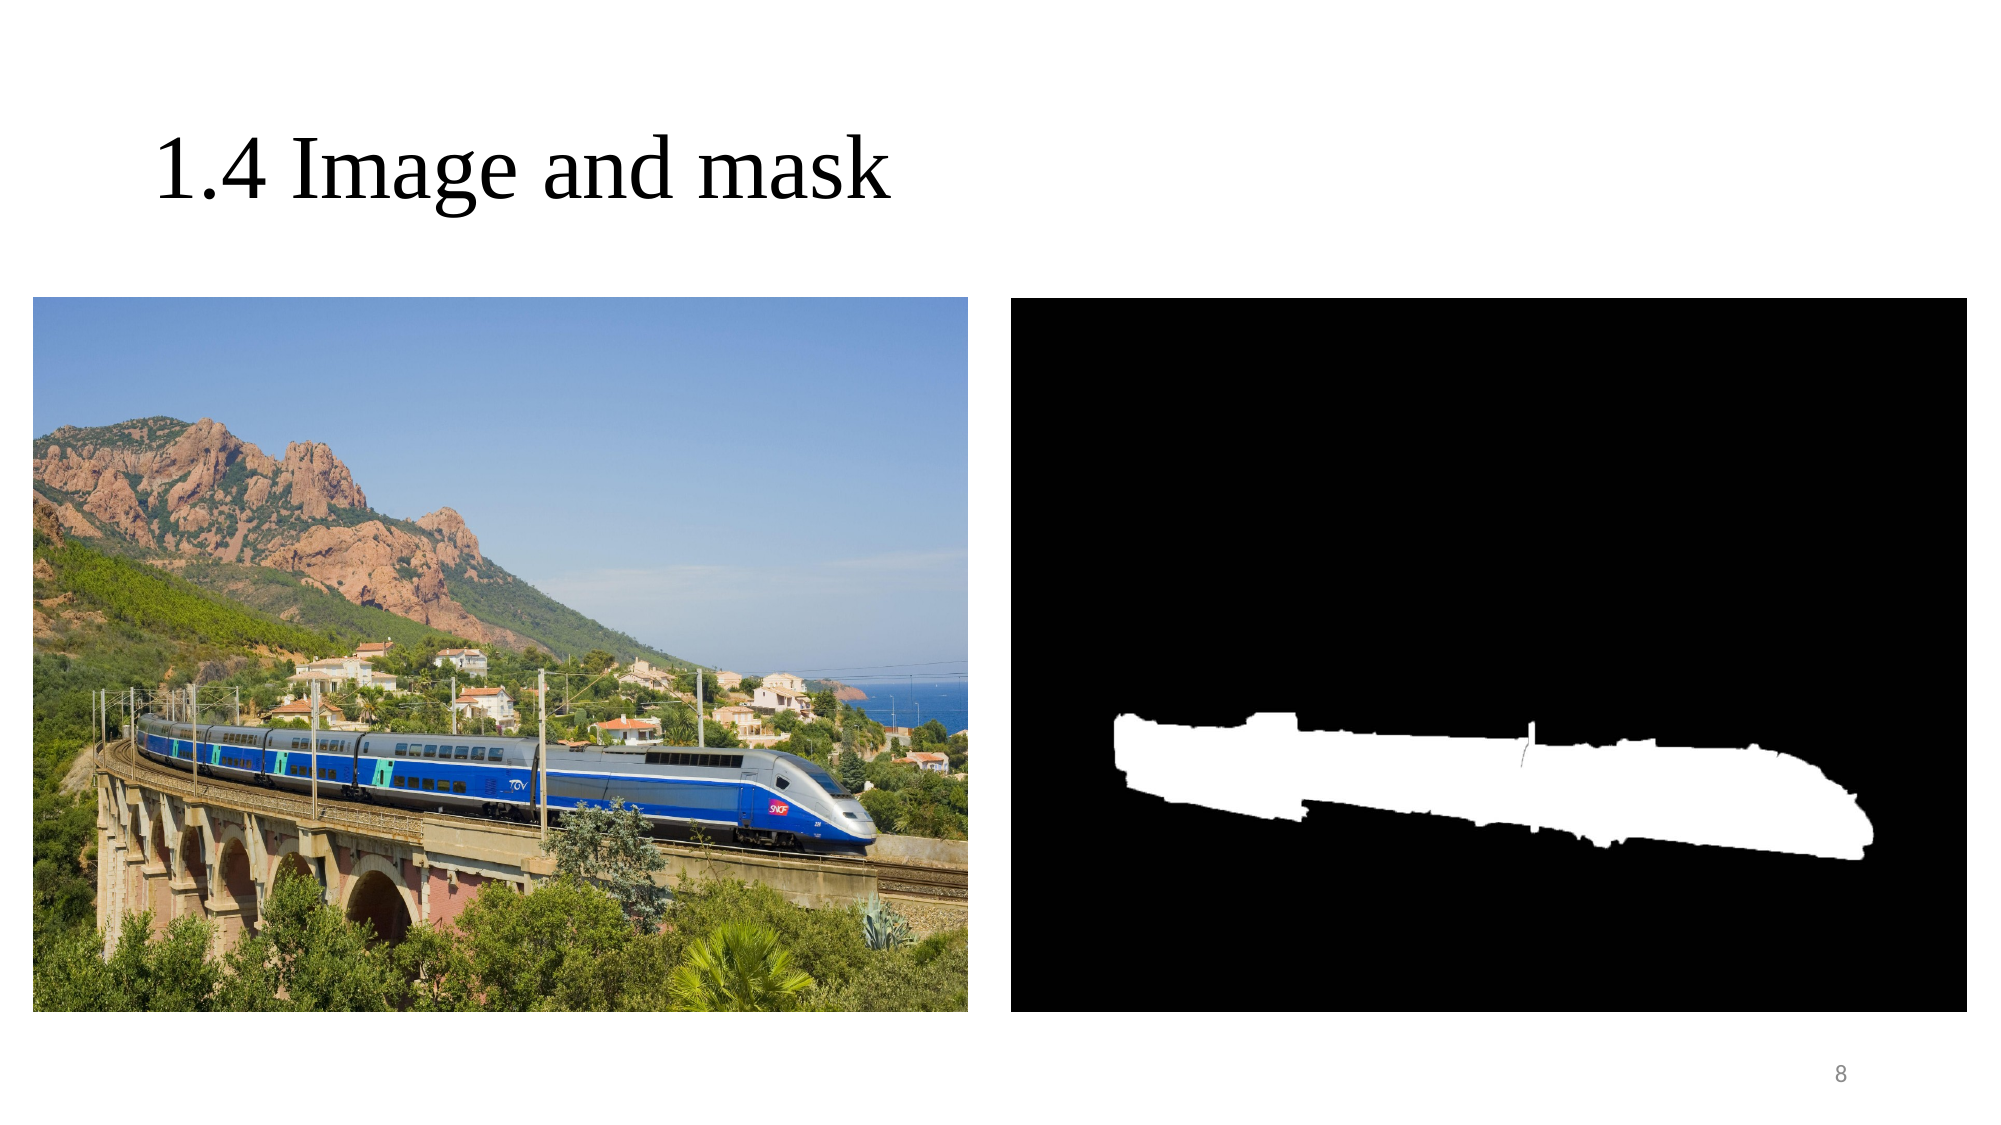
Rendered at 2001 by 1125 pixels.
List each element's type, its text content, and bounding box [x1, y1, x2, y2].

title 1.4 Image and mask [137, 59, 1863, 278]
slide_number 8 [1412, 1042, 1863, 1103]
picture [1011, 298, 1967, 1012]
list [33, 297, 968, 1012]
